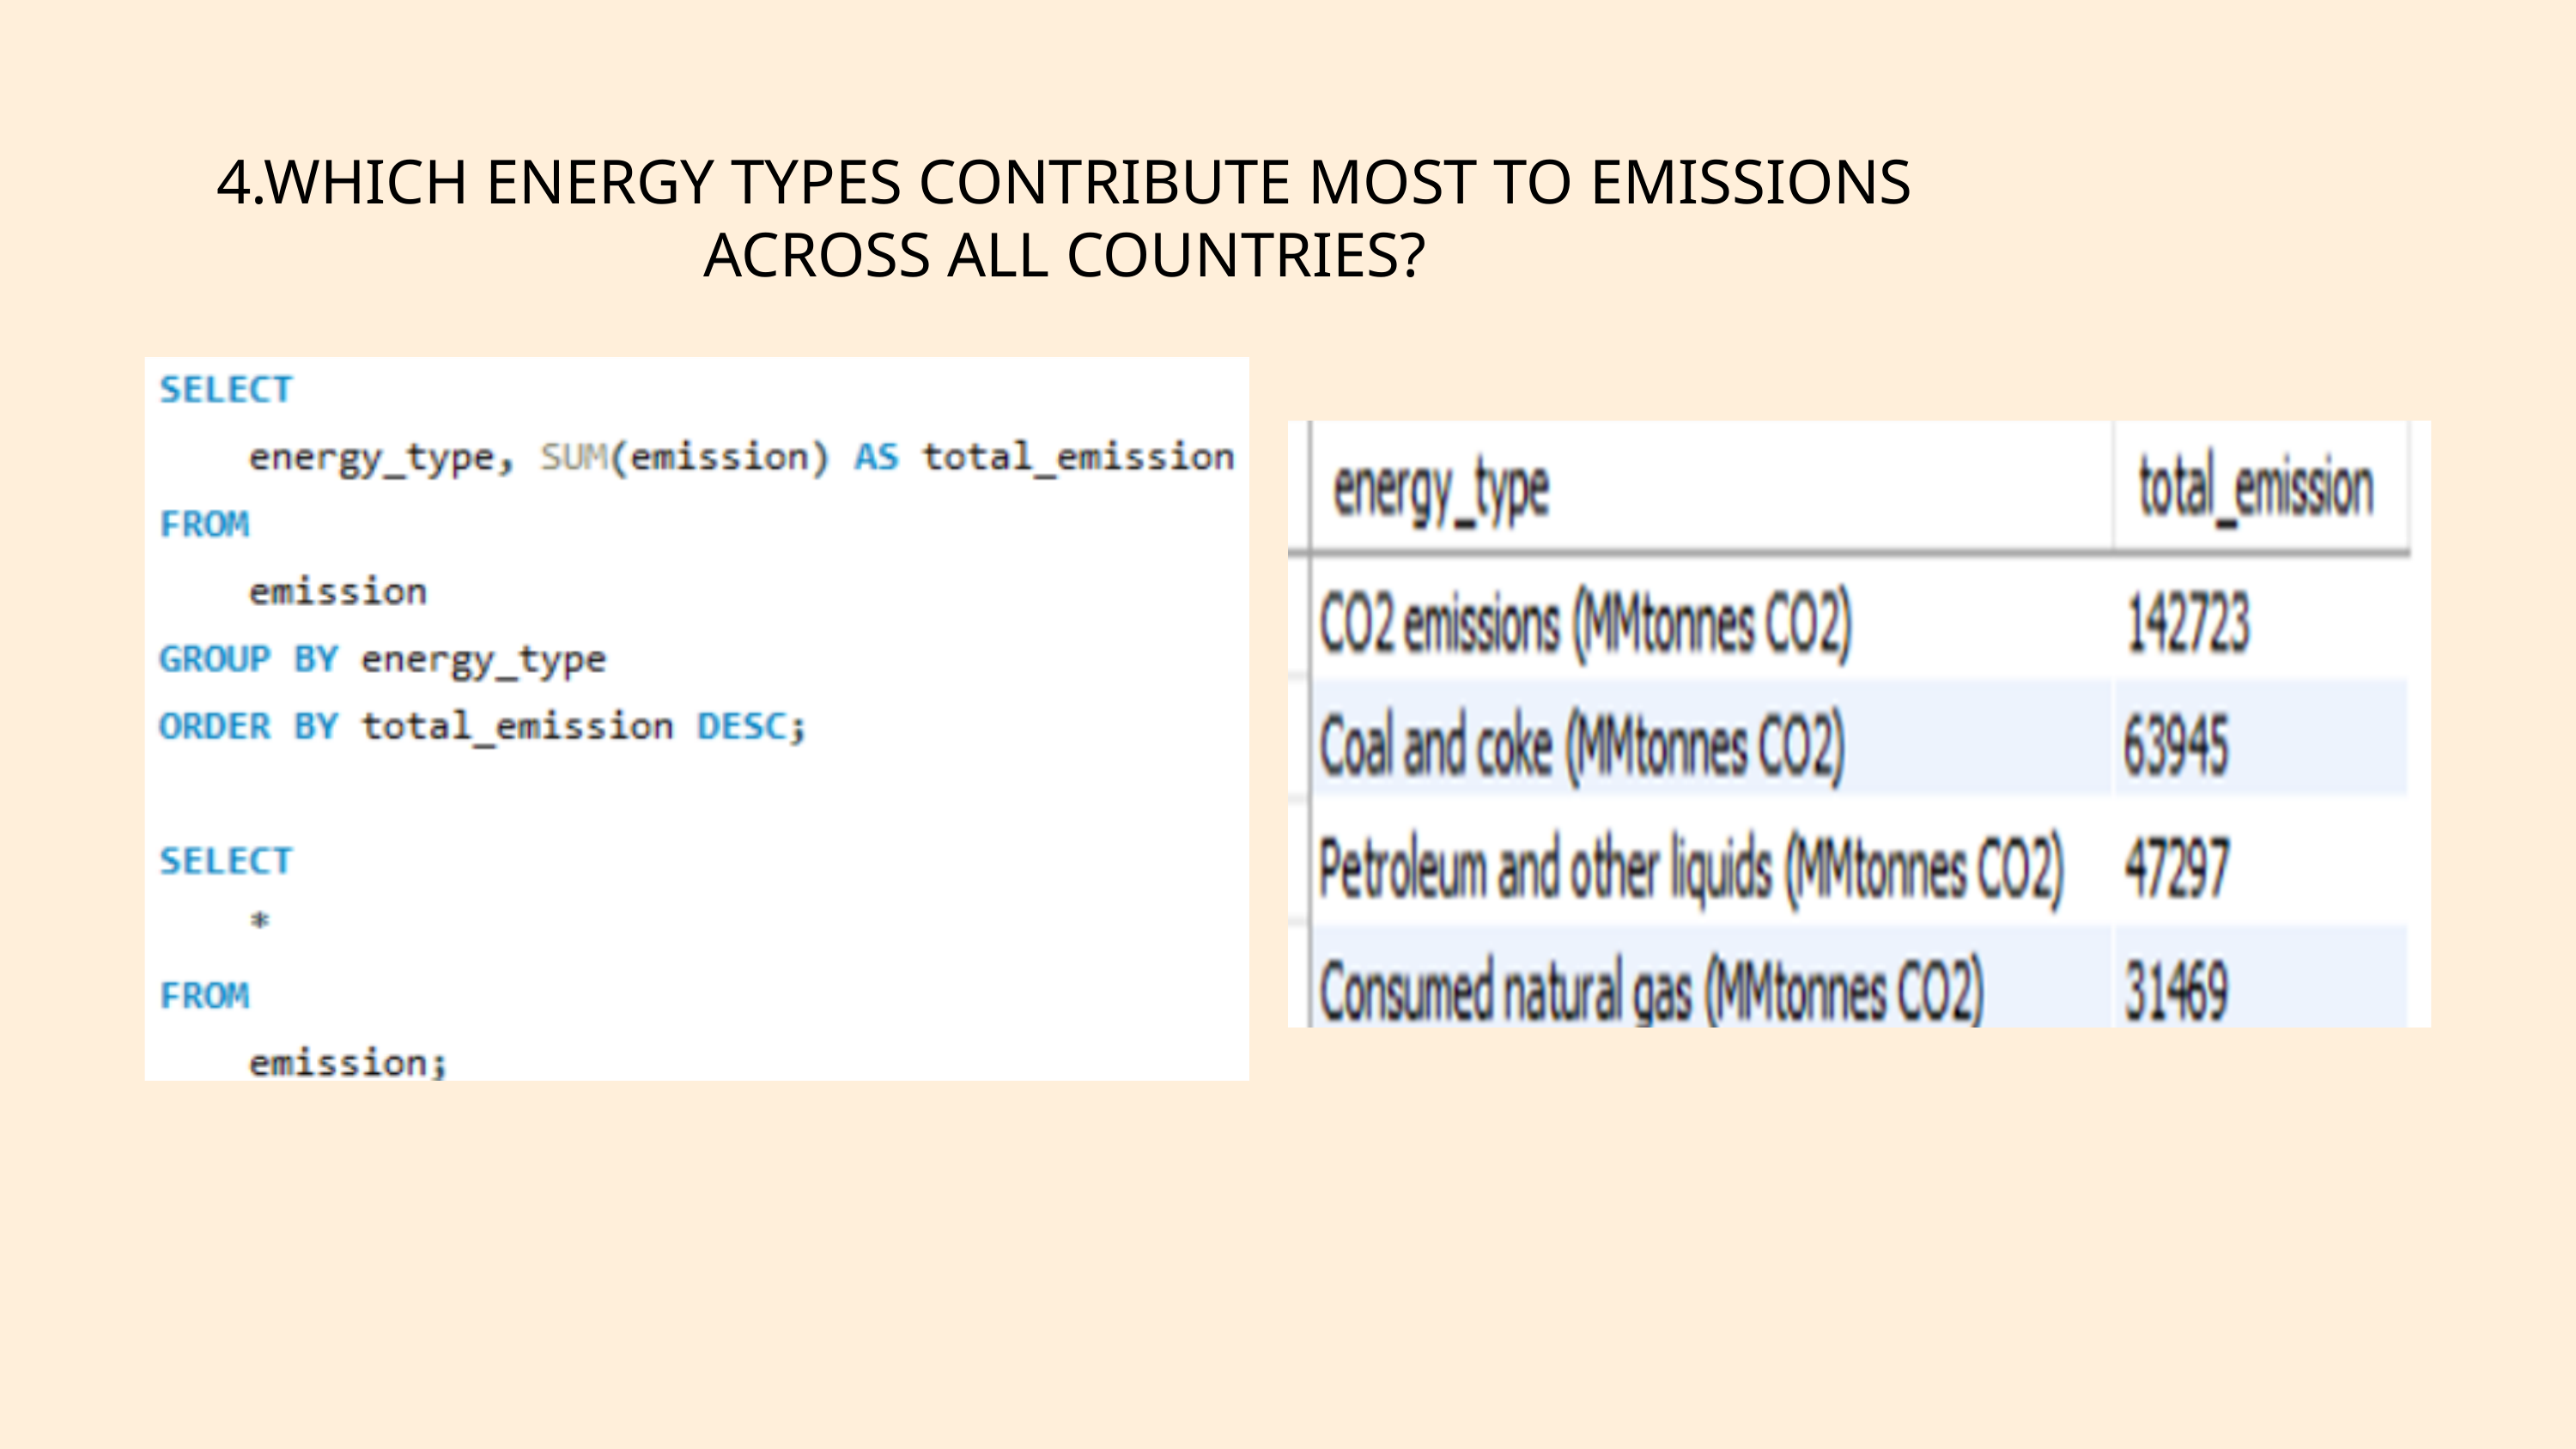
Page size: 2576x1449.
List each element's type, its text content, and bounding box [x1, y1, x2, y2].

text_box 4.WHICH ENERGY TYPES CONTRIBUTE MOST TO EMISSIONS ACROSS ALL COUNTRIES? [144, 143, 1986, 290]
text_box [1288, 421, 2432, 1028]
text_box [144, 357, 1249, 1081]
